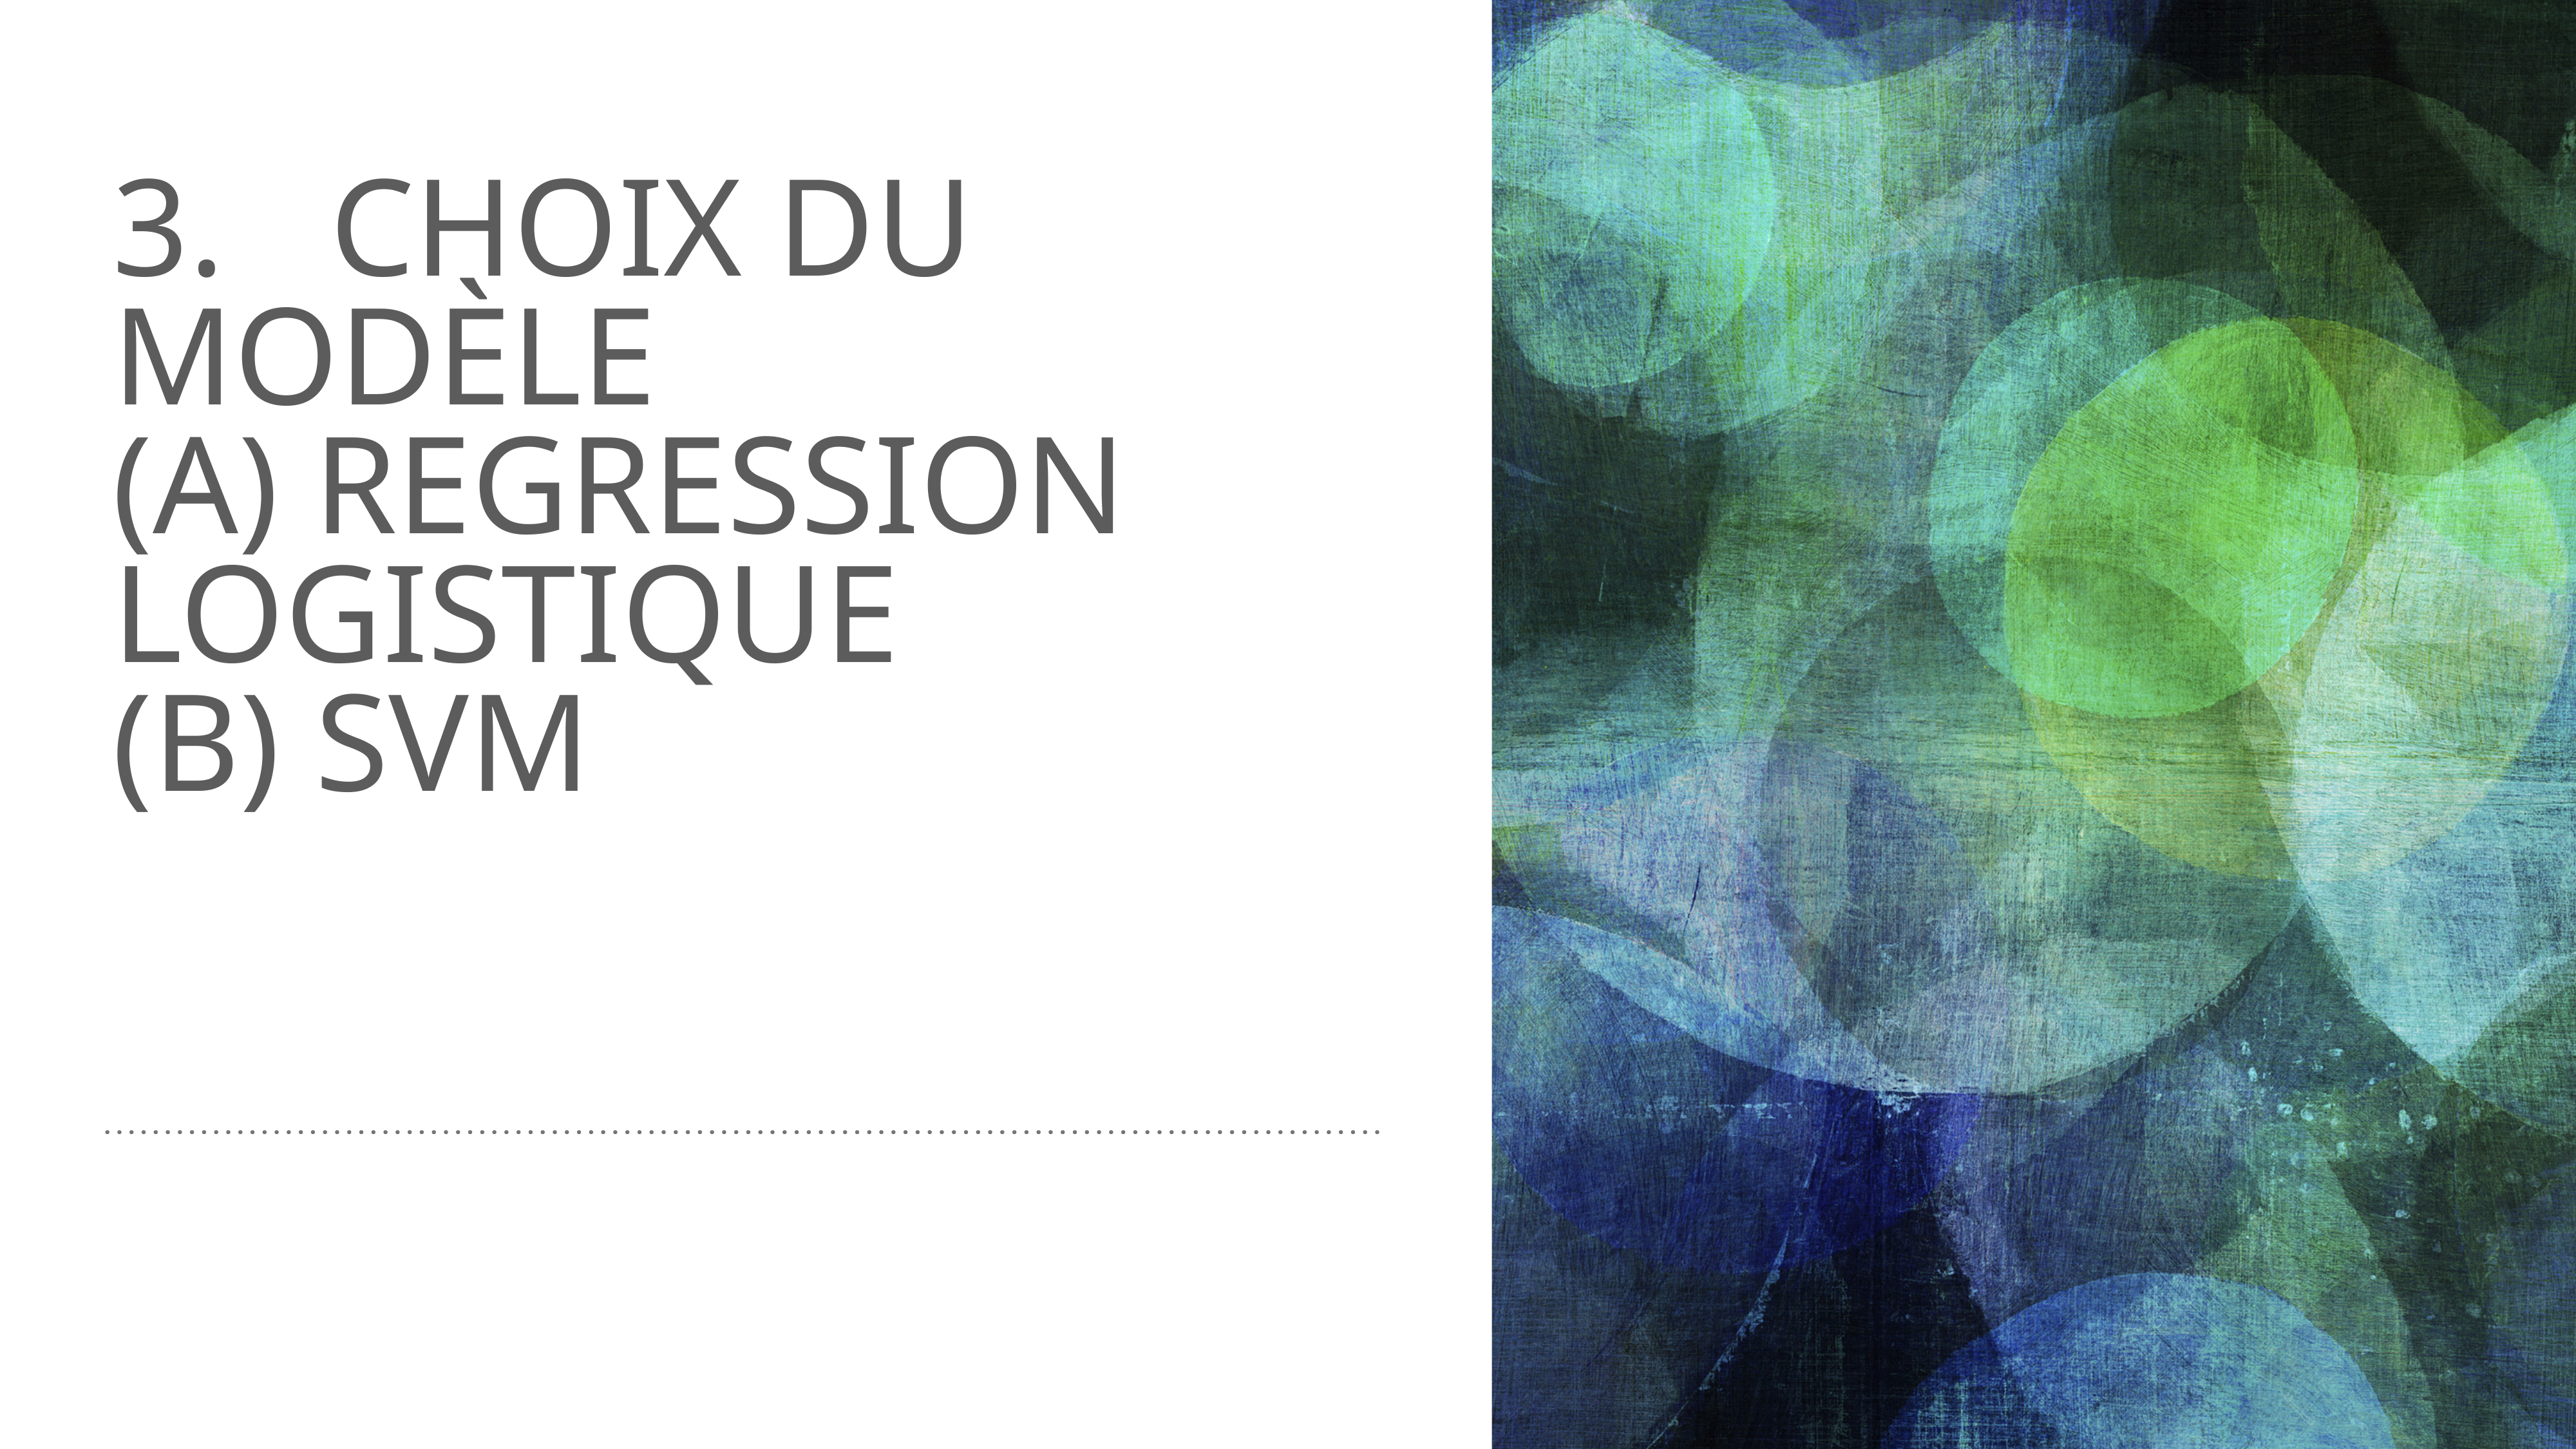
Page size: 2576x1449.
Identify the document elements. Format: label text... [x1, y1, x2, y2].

picture [1492, 0, 2576, 1449]
title 3. Choix du modèle (A) Regression logistique (B) SVM [107, 96, 1385, 823]
